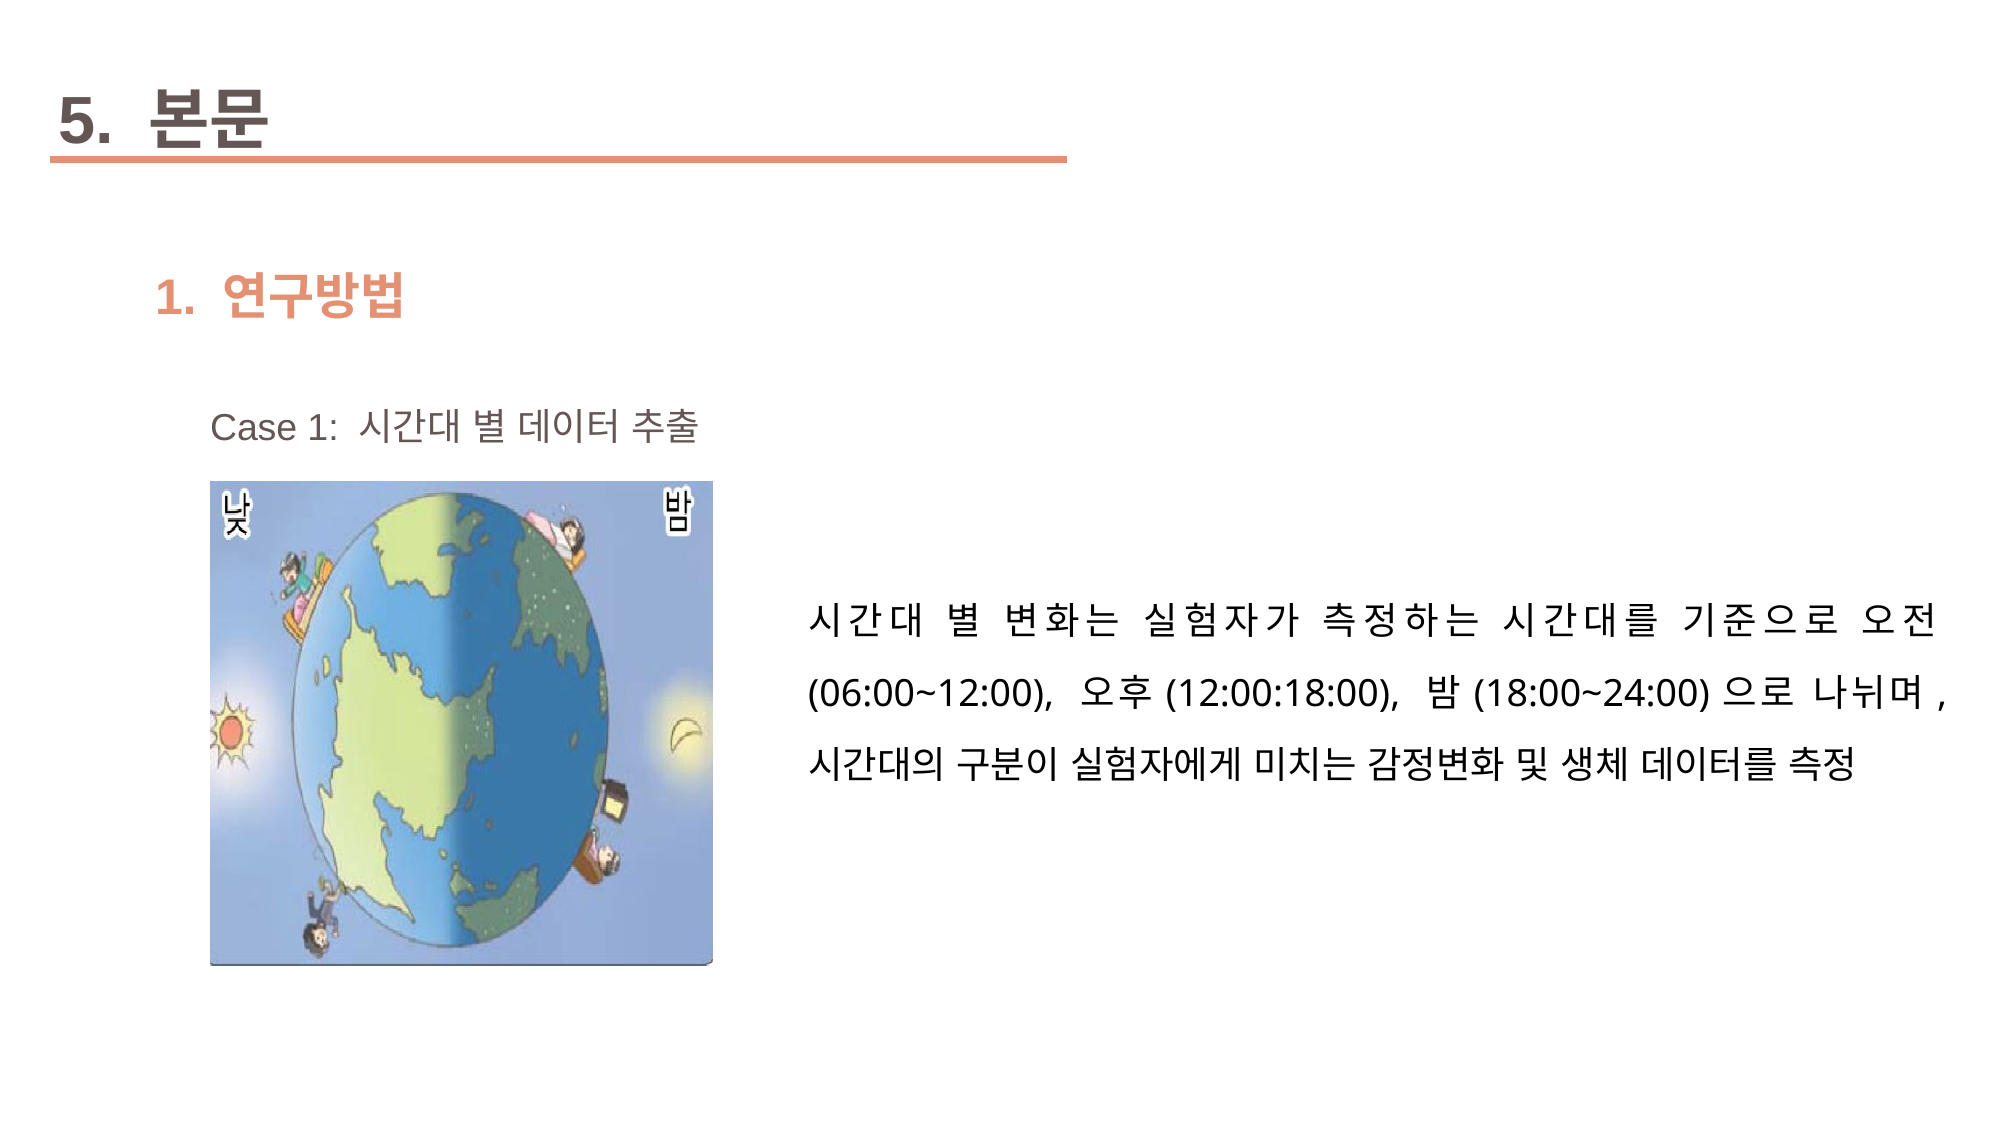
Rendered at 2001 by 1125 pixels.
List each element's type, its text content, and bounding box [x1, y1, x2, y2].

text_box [45, 69, 1067, 166]
picture [210, 481, 713, 966]
text_box 시간대 별 변화는 실험자가 측정하는 시간대를 기준으로 오전(06:00~12:00), 오후(12:00:18:00), 밤(18:00~24:00)으로 나뉘며, 시간대의 구분이 실험자에게 미치는 감정변화 및 생체 데이터를 측정 [746, 562, 1962, 794]
text_box 1. 연구방법 [140, 256, 2000, 332]
text_box Case 1: 시간대 별 데이터 추출 [195, 372, 1962, 455]
